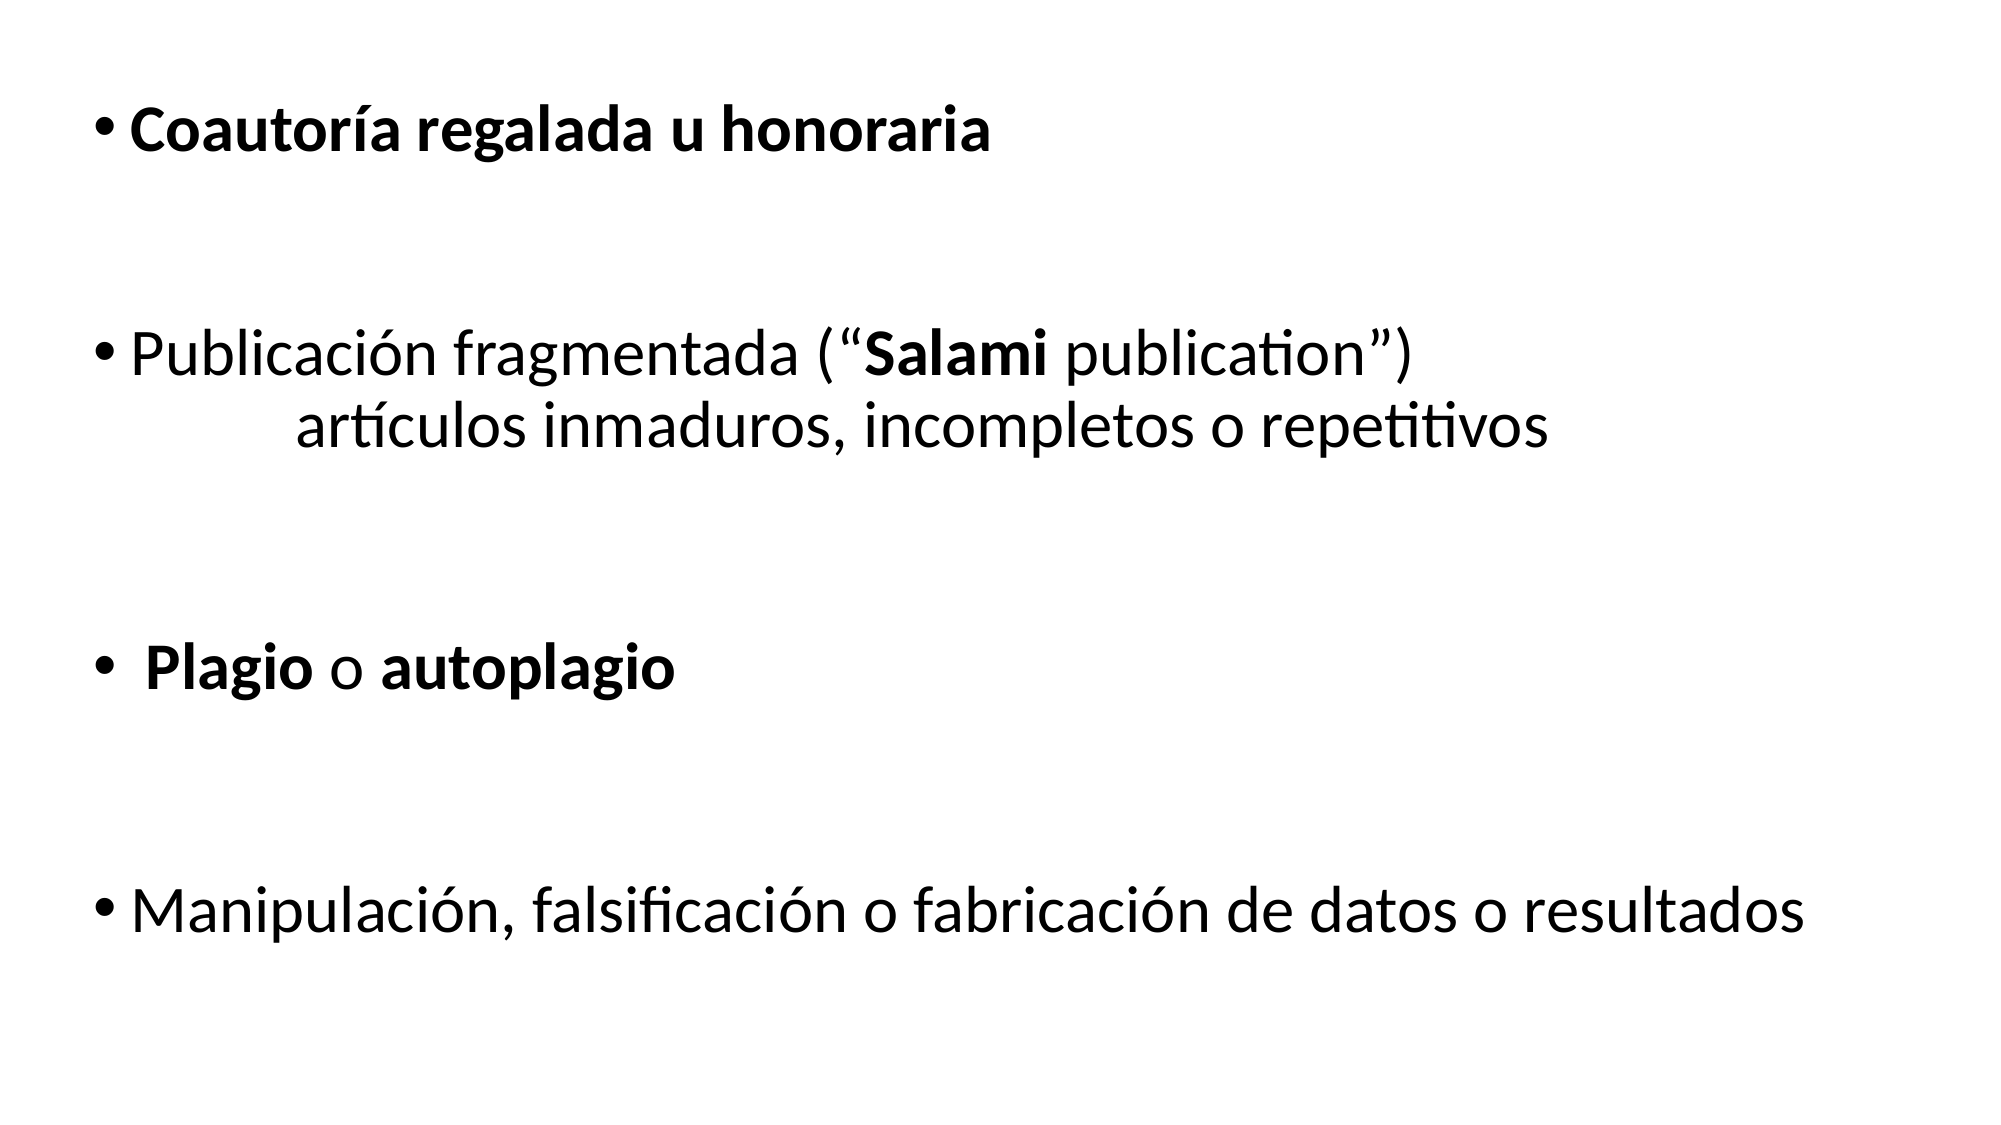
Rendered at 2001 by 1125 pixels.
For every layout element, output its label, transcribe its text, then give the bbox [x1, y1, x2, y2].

list Coautoría regalada u honoraria Publicación fragmentada (“Salami publication”) artículos inmaduros, incompletos o repetitivos Plagio o autoplagio Manipulación, falsificación o fabricación de datos o resultados [78, 85, 1846, 1106]
